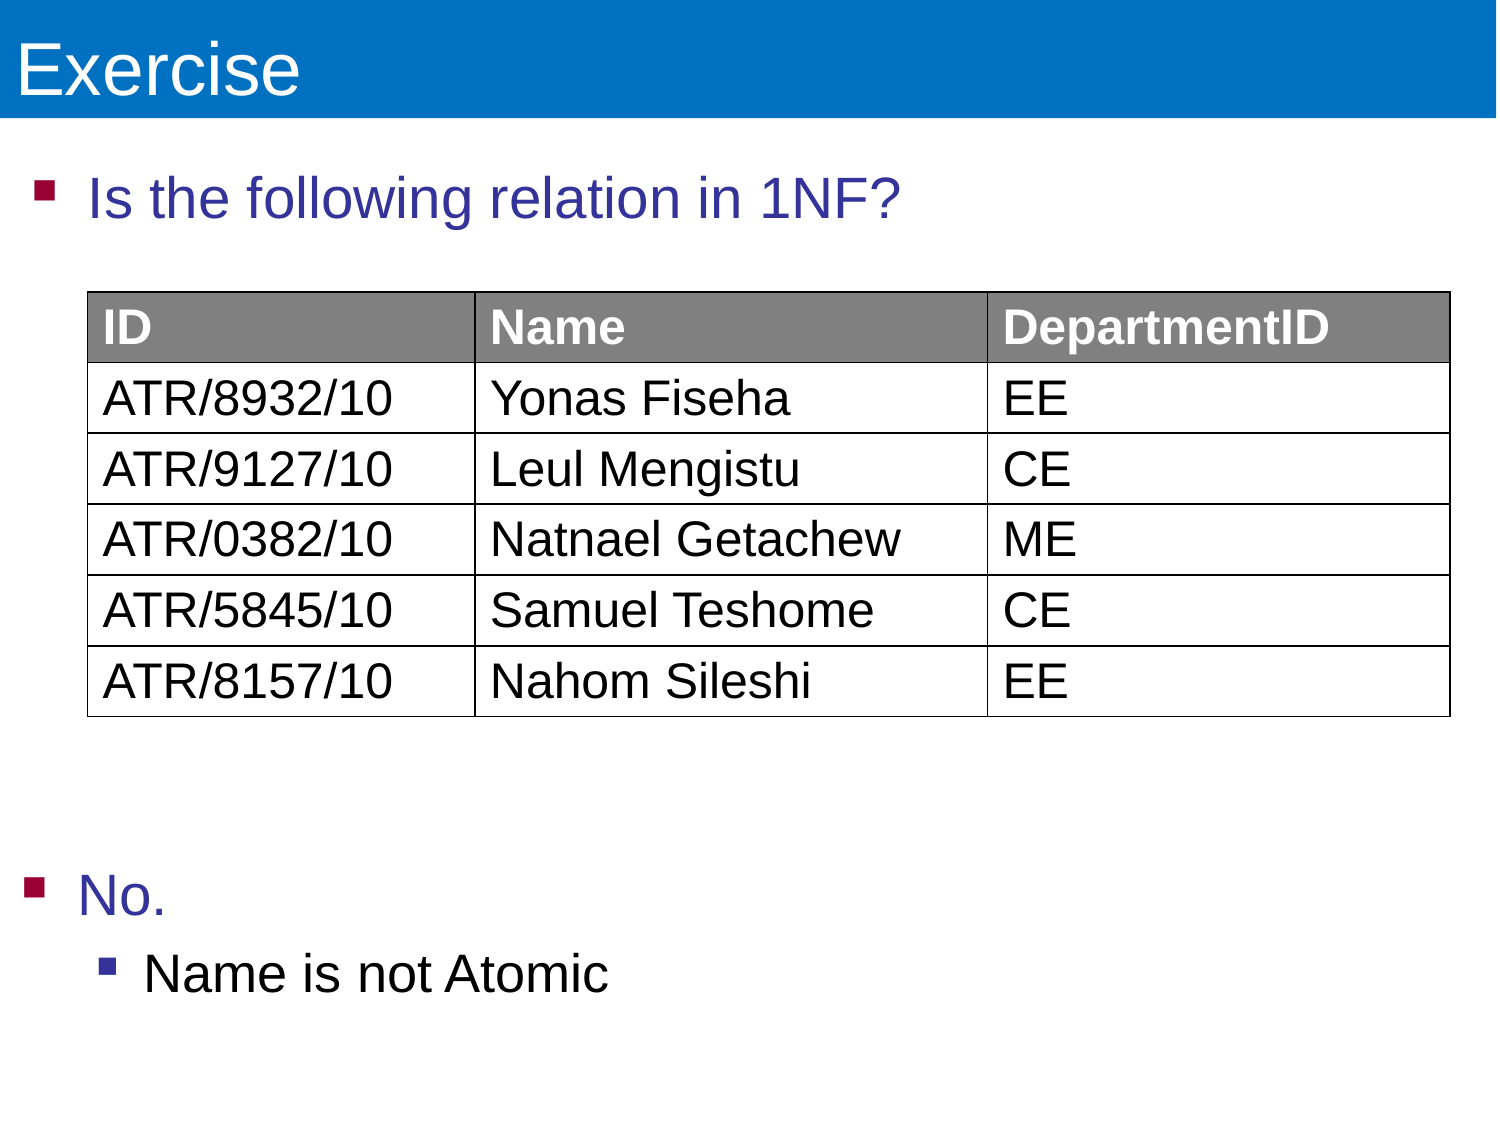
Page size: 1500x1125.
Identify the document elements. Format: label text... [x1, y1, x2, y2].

table_cell Nahom Sileshi [476, 647, 987, 716]
table_cell ATR/8157/10 [88, 647, 474, 716]
table_cell CE [988, 576, 1449, 645]
table_header Name [476, 293, 987, 362]
table_cell ATR/9127/10 [88, 434, 474, 503]
table_cell Yonas Fiseha [476, 363, 987, 432]
table_header DepartmentID [988, 293, 1449, 362]
list Is the following relation in 1NF? [16, 152, 1500, 241]
table_cell Leul Mengistu [476, 434, 987, 503]
table_cell EE [988, 647, 1449, 716]
table_cell EE [988, 363, 1449, 432]
table_cell Samuel Teshome [476, 576, 987, 645]
table_header ID [88, 293, 474, 362]
text_box No. Name is not Atomic [6, 849, 1490, 1049]
table_cell ME [988, 505, 1449, 574]
table_cell ATR/5845/10 [88, 576, 474, 645]
table_cell ATR/8932/10 [88, 363, 474, 432]
table_cell Natnael Getachew [476, 505, 987, 574]
table_cell ATR/0382/10 [88, 505, 474, 574]
table_cell CE [988, 434, 1449, 503]
title Exercise [0, 0, 1497, 119]
